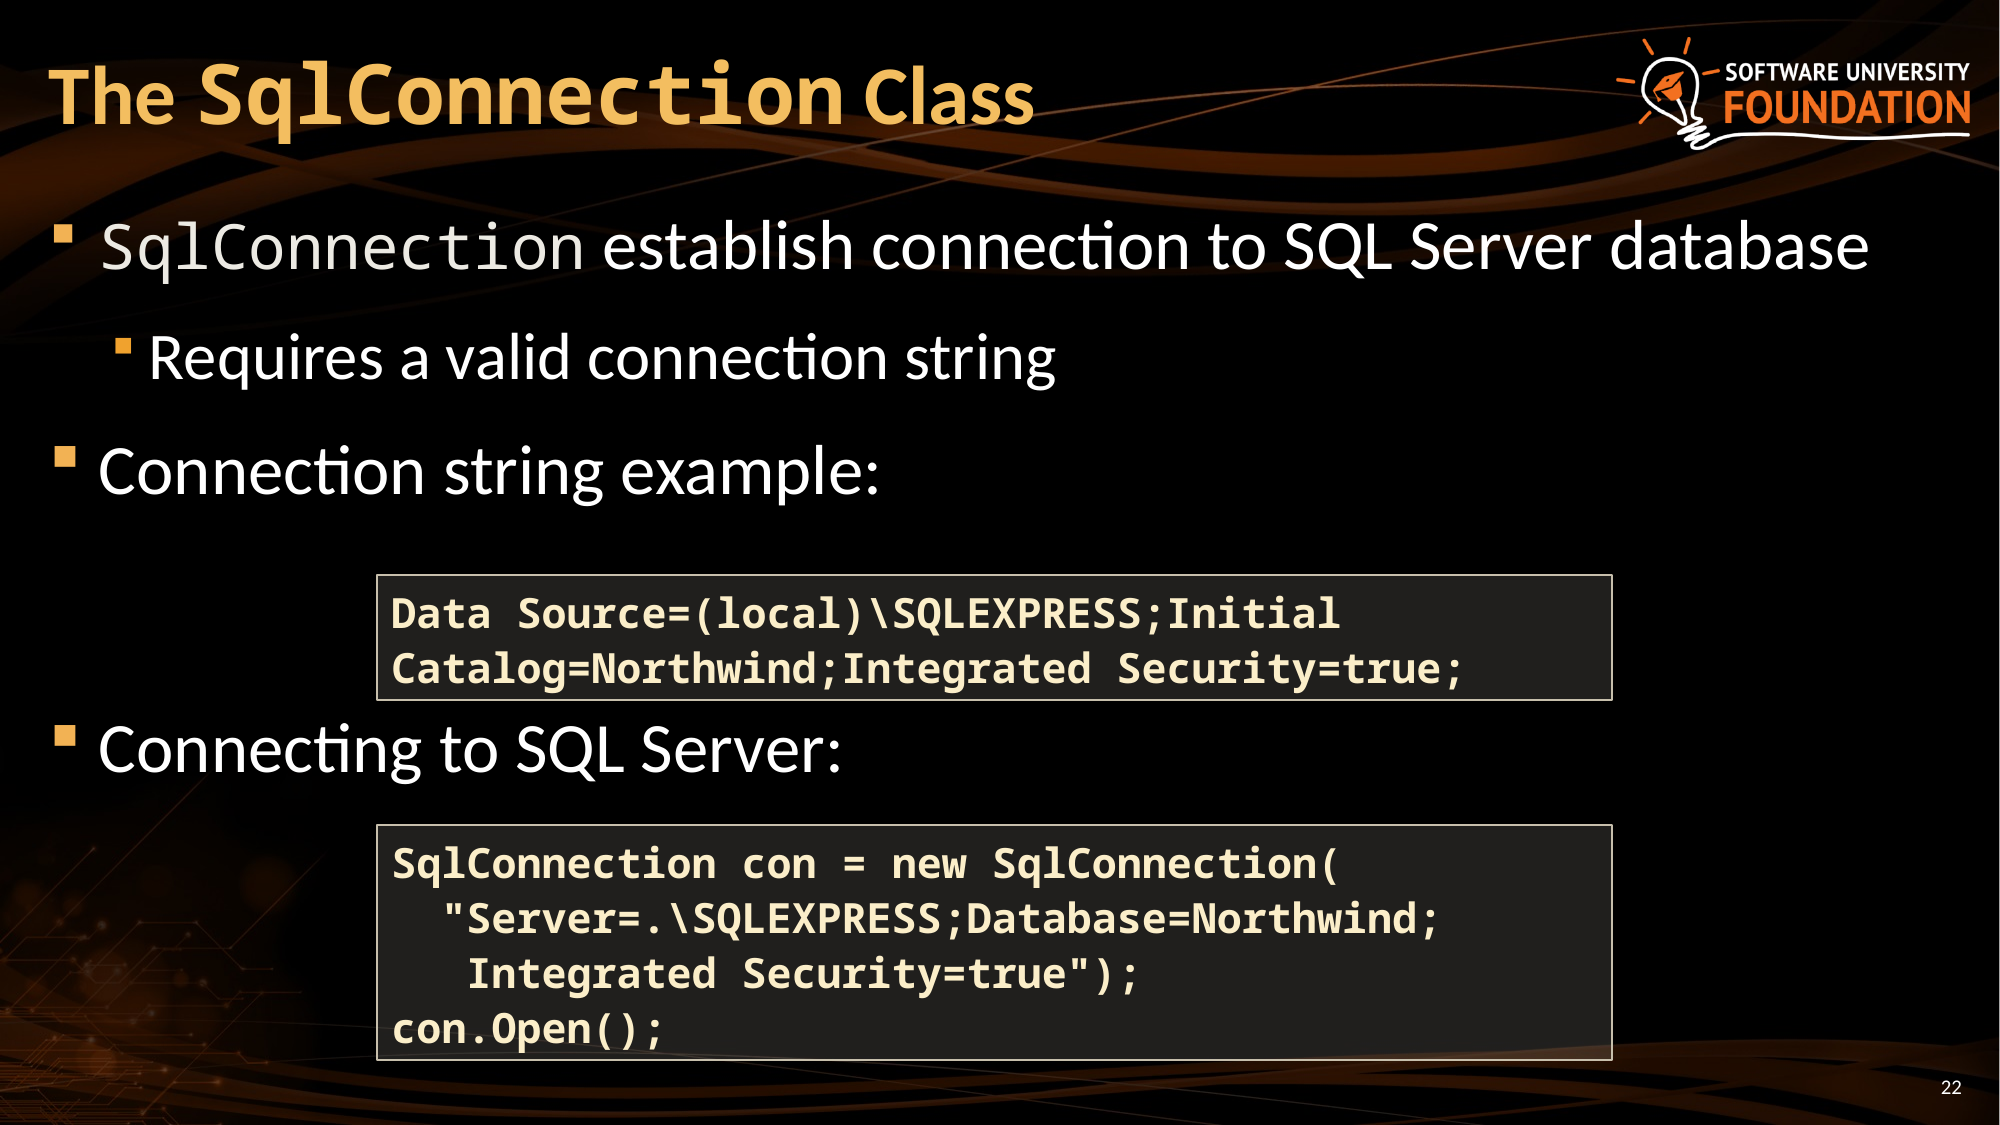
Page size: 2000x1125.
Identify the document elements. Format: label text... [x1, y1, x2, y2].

picture [0, 0, 2000, 1125]
list SqlConnection establish connection to SQL Server database Requires a valid connection string Connection string example: Connecting to SQL Server: [31, 188, 1968, 1103]
text_box Data Source=(local)\SQLEXPRESS;Initial Catalog=Northwind;Integrated Security=true; [376, 574, 1613, 700]
title The SqlConnection Class [30, 6, 1602, 189]
text_box SqlConnection con = new SqlConnection( "Server=.\SQLEXPRESS;Database=Northwind; Integrated Security=true"); con.Open(); [376, 824, 1613, 1060]
